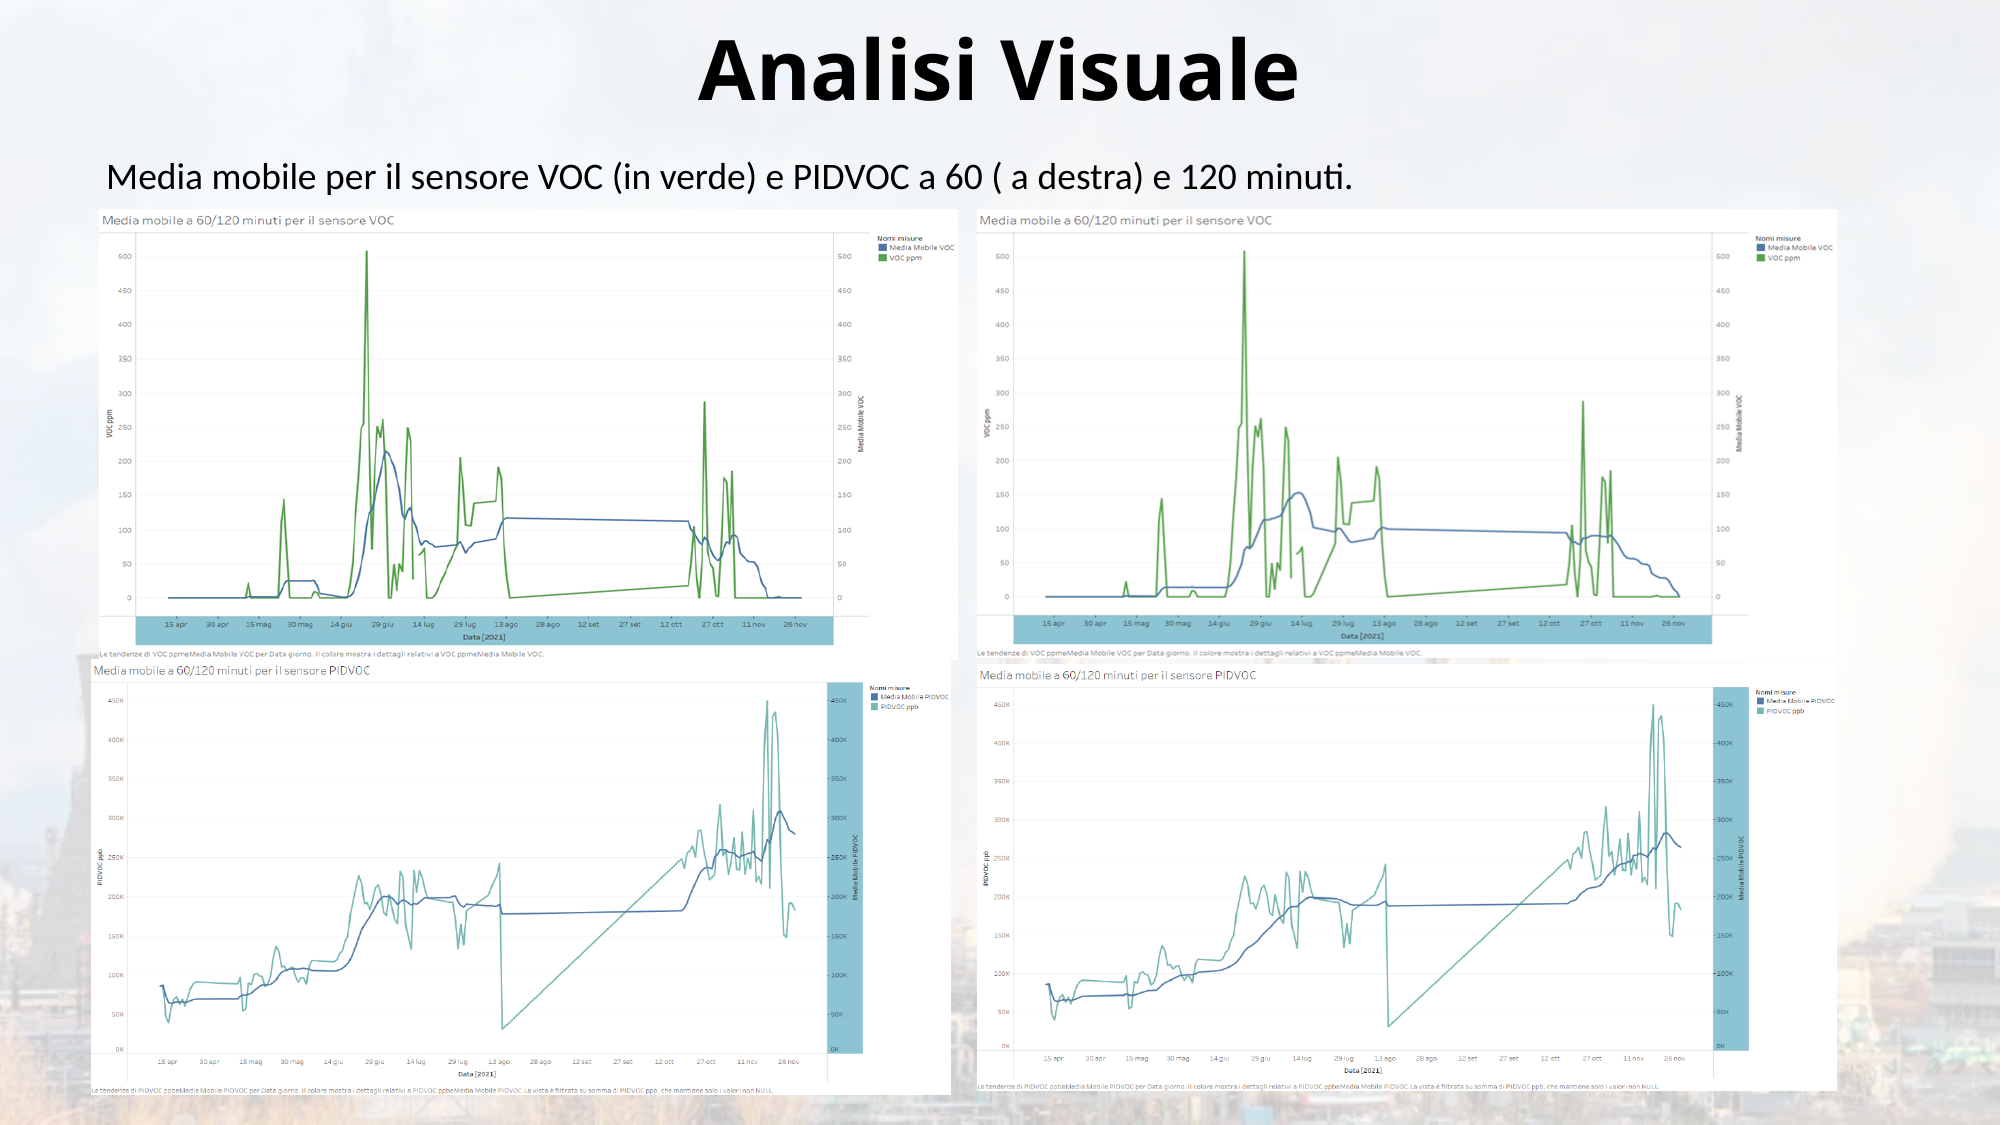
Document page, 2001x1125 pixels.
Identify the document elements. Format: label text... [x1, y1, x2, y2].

title Analisi Visuale [137, 0, 1863, 171]
picture [977, 664, 1837, 1091]
picture [977, 209, 1837, 658]
picture [91, 209, 958, 1095]
text_box Media mobile per il sensore VOC (in verde) e PIDVOC a 60 ( a destra) e 120 minuti. [91, 144, 1672, 205]
